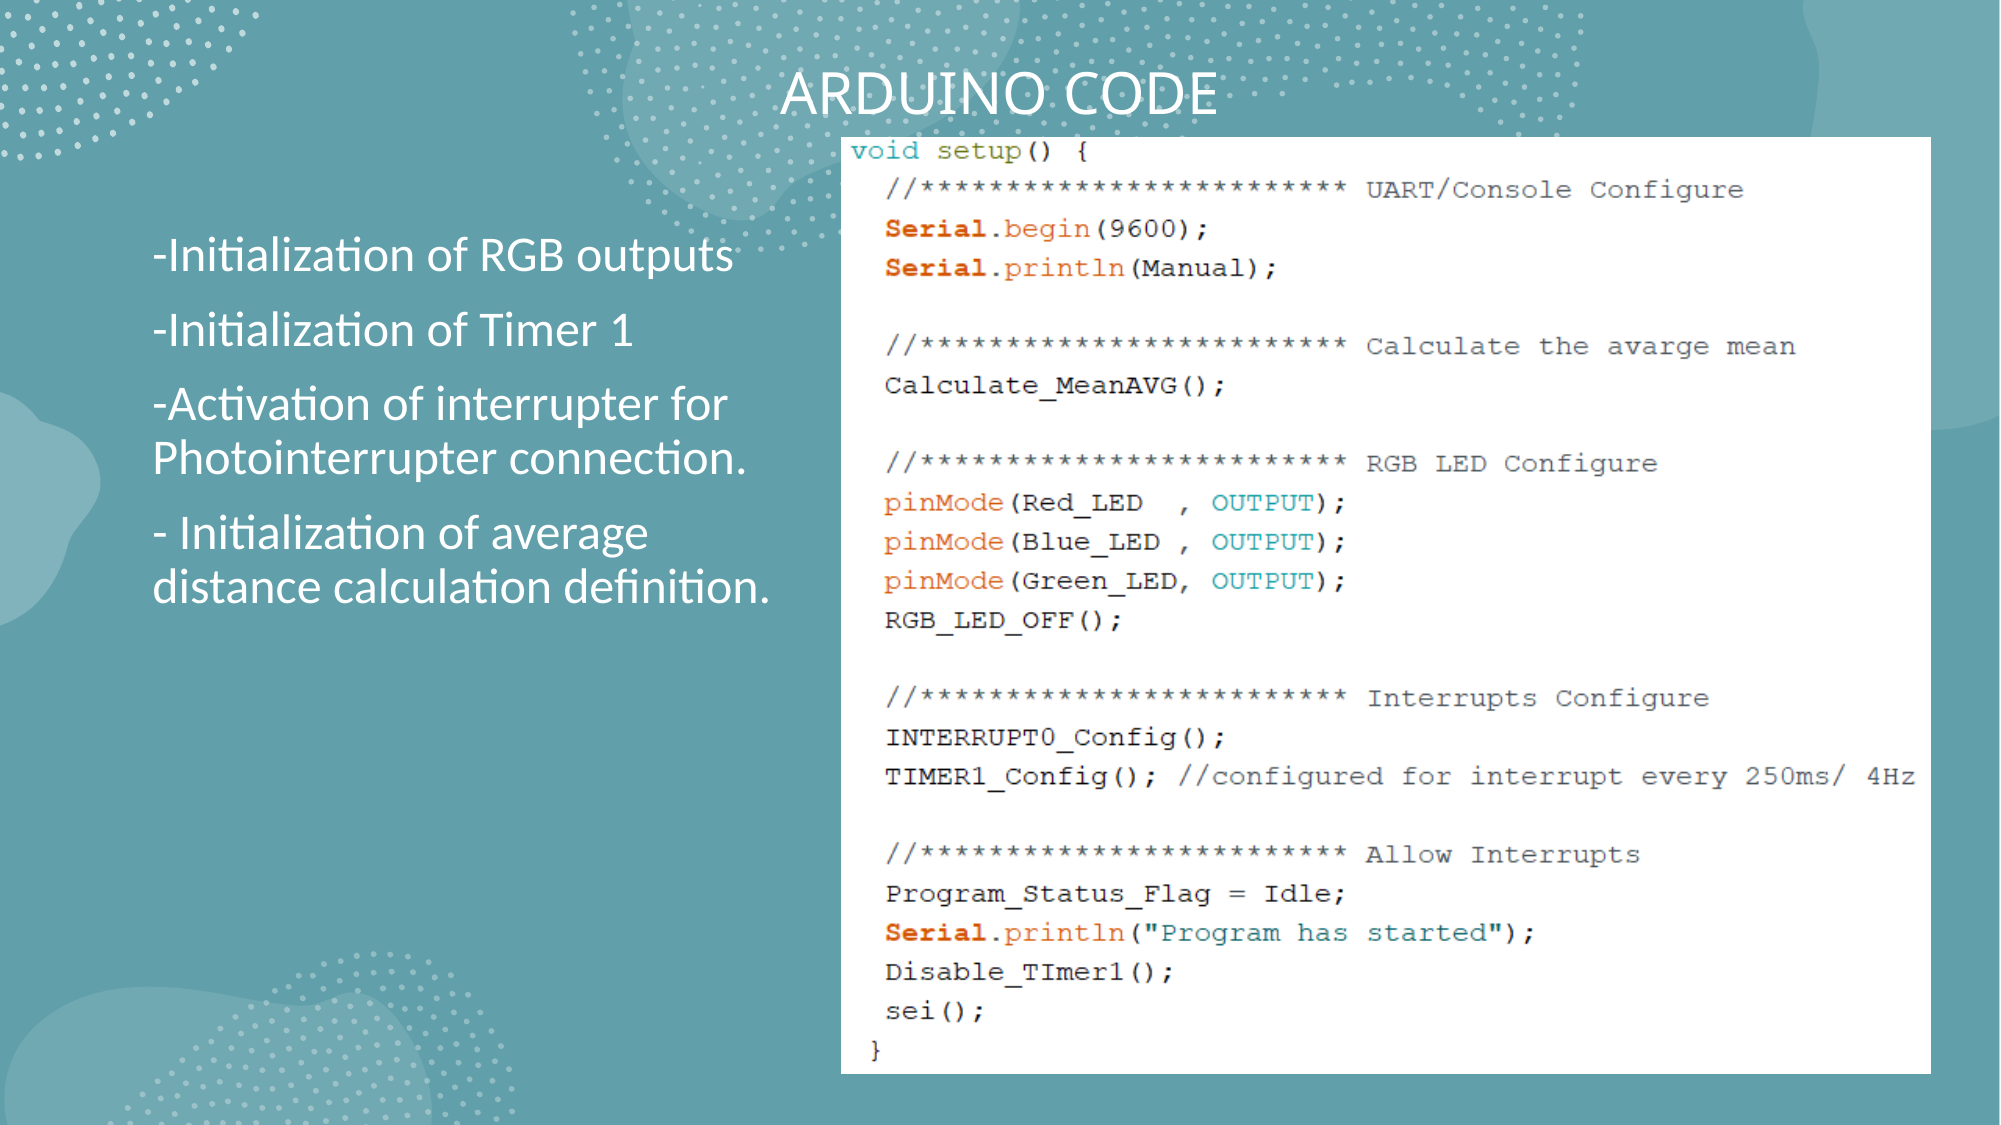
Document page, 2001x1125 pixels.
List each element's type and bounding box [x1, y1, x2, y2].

picture [841, 137, 1931, 1074]
text_box [0, 0, 2000, 1125]
